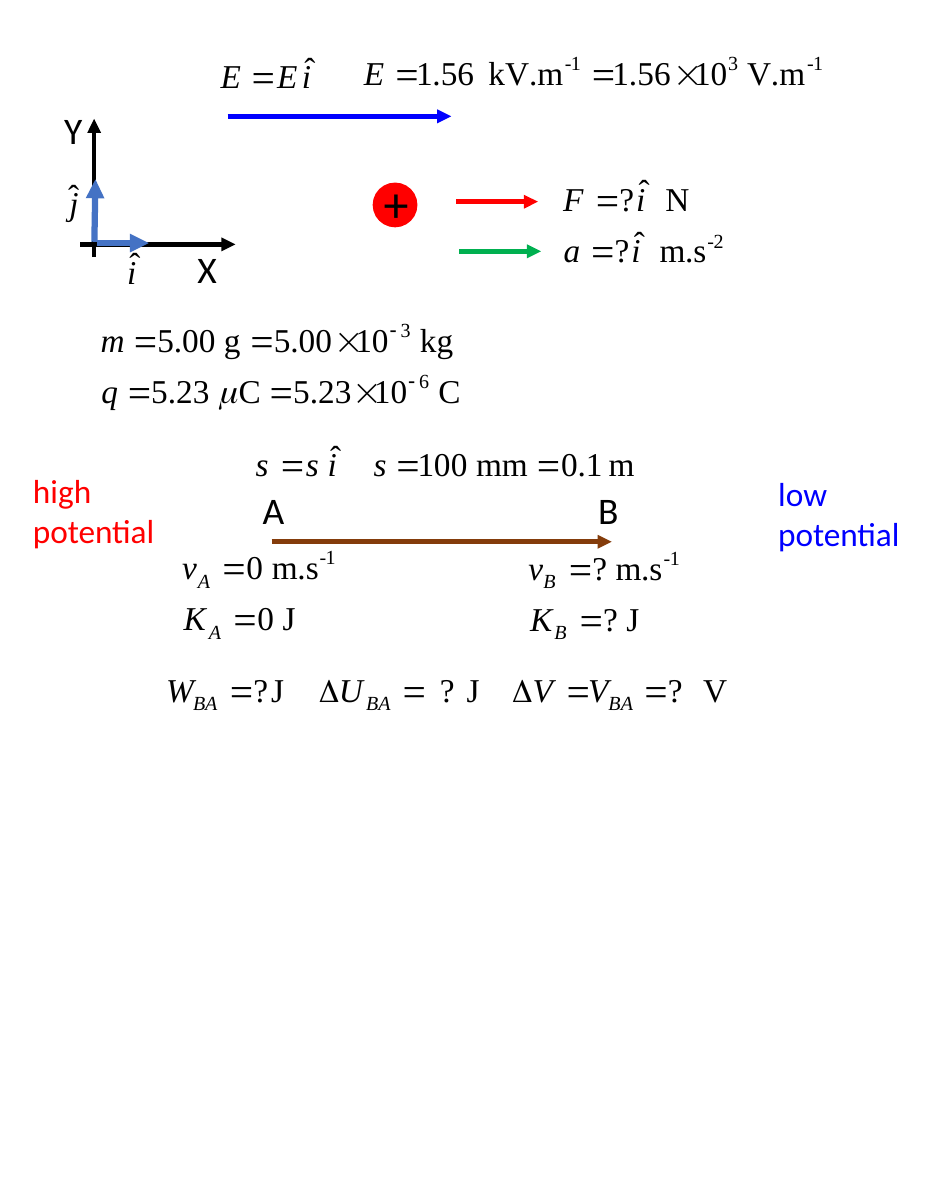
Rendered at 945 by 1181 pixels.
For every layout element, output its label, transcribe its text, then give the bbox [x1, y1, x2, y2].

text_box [96, 316, 458, 365]
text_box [165, 670, 733, 717]
text_box low potential [763, 465, 934, 561]
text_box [49, 99, 236, 300]
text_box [251, 440, 639, 489]
text_box high potential [18, 462, 189, 558]
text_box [525, 544, 682, 645]
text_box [178, 544, 340, 645]
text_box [368, 165, 424, 242]
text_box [97, 368, 465, 417]
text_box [215, 53, 320, 102]
text_box A B [247, 479, 635, 540]
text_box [558, 175, 694, 224]
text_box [359, 50, 826, 99]
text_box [559, 227, 729, 276]
